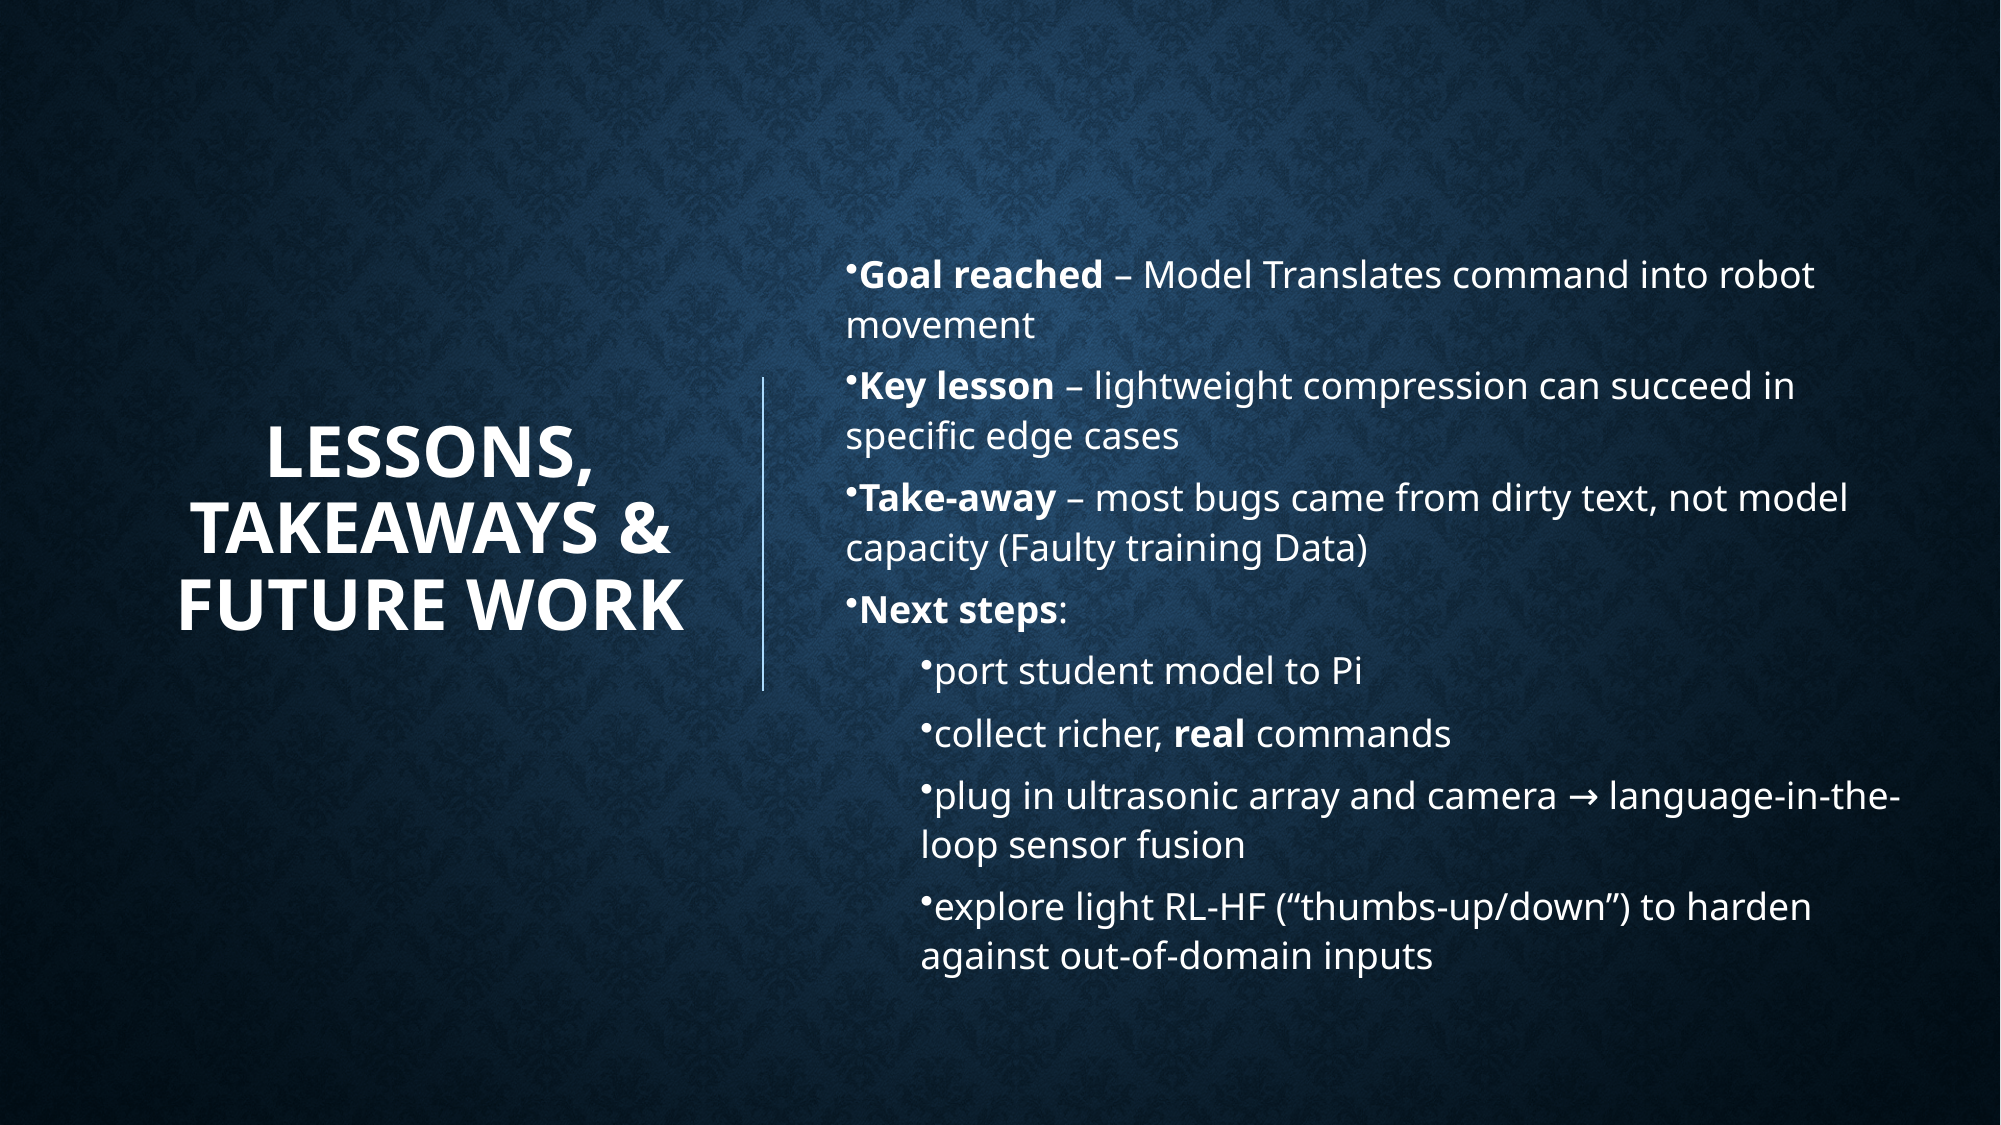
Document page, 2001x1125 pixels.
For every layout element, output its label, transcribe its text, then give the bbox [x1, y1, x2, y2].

list Goal reached – Model Translates command into robot movement Key lesson – lightweight compression can succeed in specific edge cases Take-away – most bugs came from dirty text, not model capacity (Faulty training Data) Next steps: port student model to Pi collect richer, real commands plug in ultrasonic array and camera → language-in-the-loop sensor fusion explore light RL-HF (“thumbs-up/down”) to harden against out-of-domain inputs [830, 239, 1933, 997]
title Lessons, takeaways & Future Work [149, 152, 711, 910]
text_box [0, 0, 2000, 1125]
